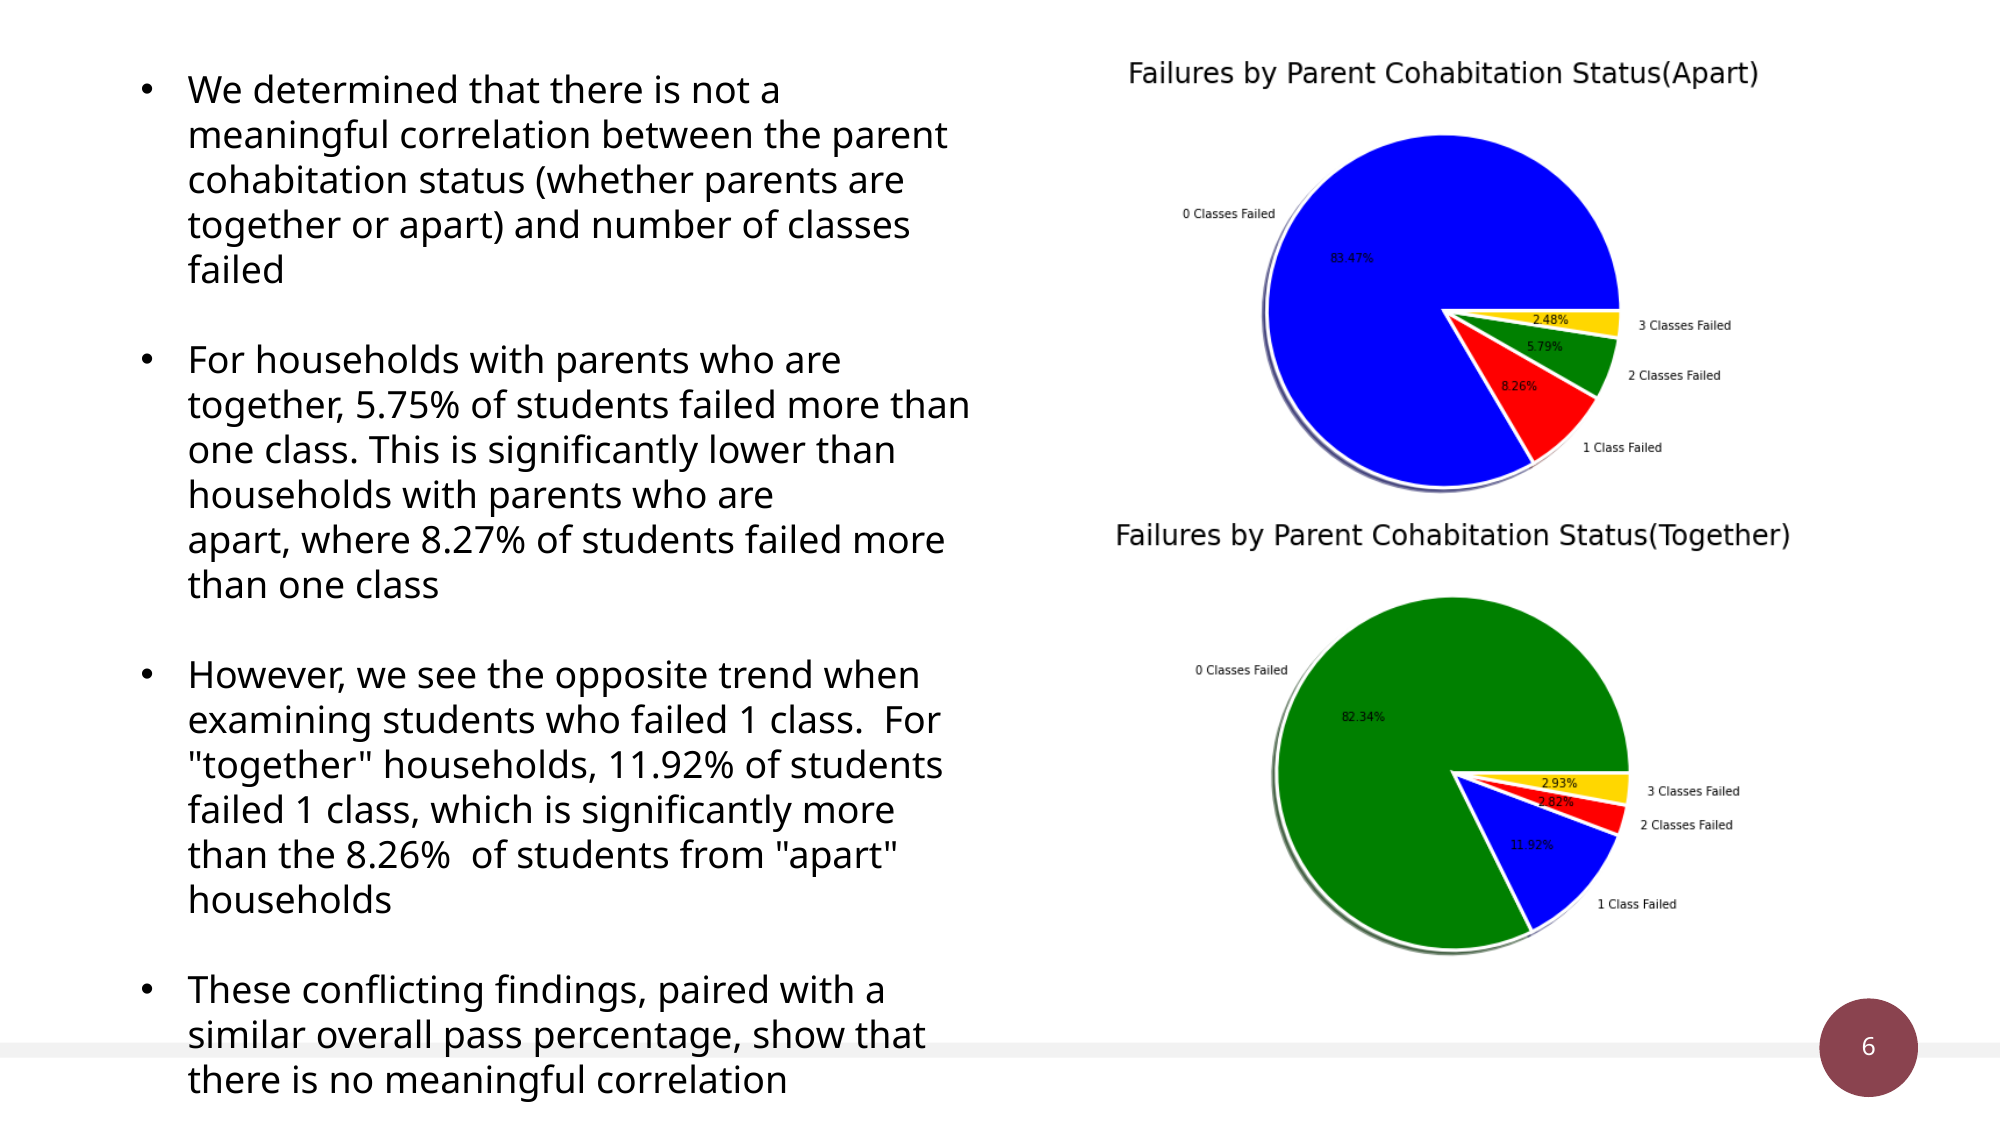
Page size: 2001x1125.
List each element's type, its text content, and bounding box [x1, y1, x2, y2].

picture [1106, 53, 1845, 996]
text_box We determined that there is not a meaningful correlation between the parent cohabitation status (whether parents are together or apart) and number of classes failed For households with parents who are together, 5.75% of students failed more than one class. This is significantly lower than households with parents who are apart, where 8.27% of students failed more than one class However, we see the opposite trend when examining students who failed 1 class. For "together" households, 11.92% of students failed 1 class, which is significantly more than the 8.26% of students from "apart" households These conflicting findings, paired with a similar overall pass percentage, show that there is no meaningful correlation [125, 58, 998, 1108]
